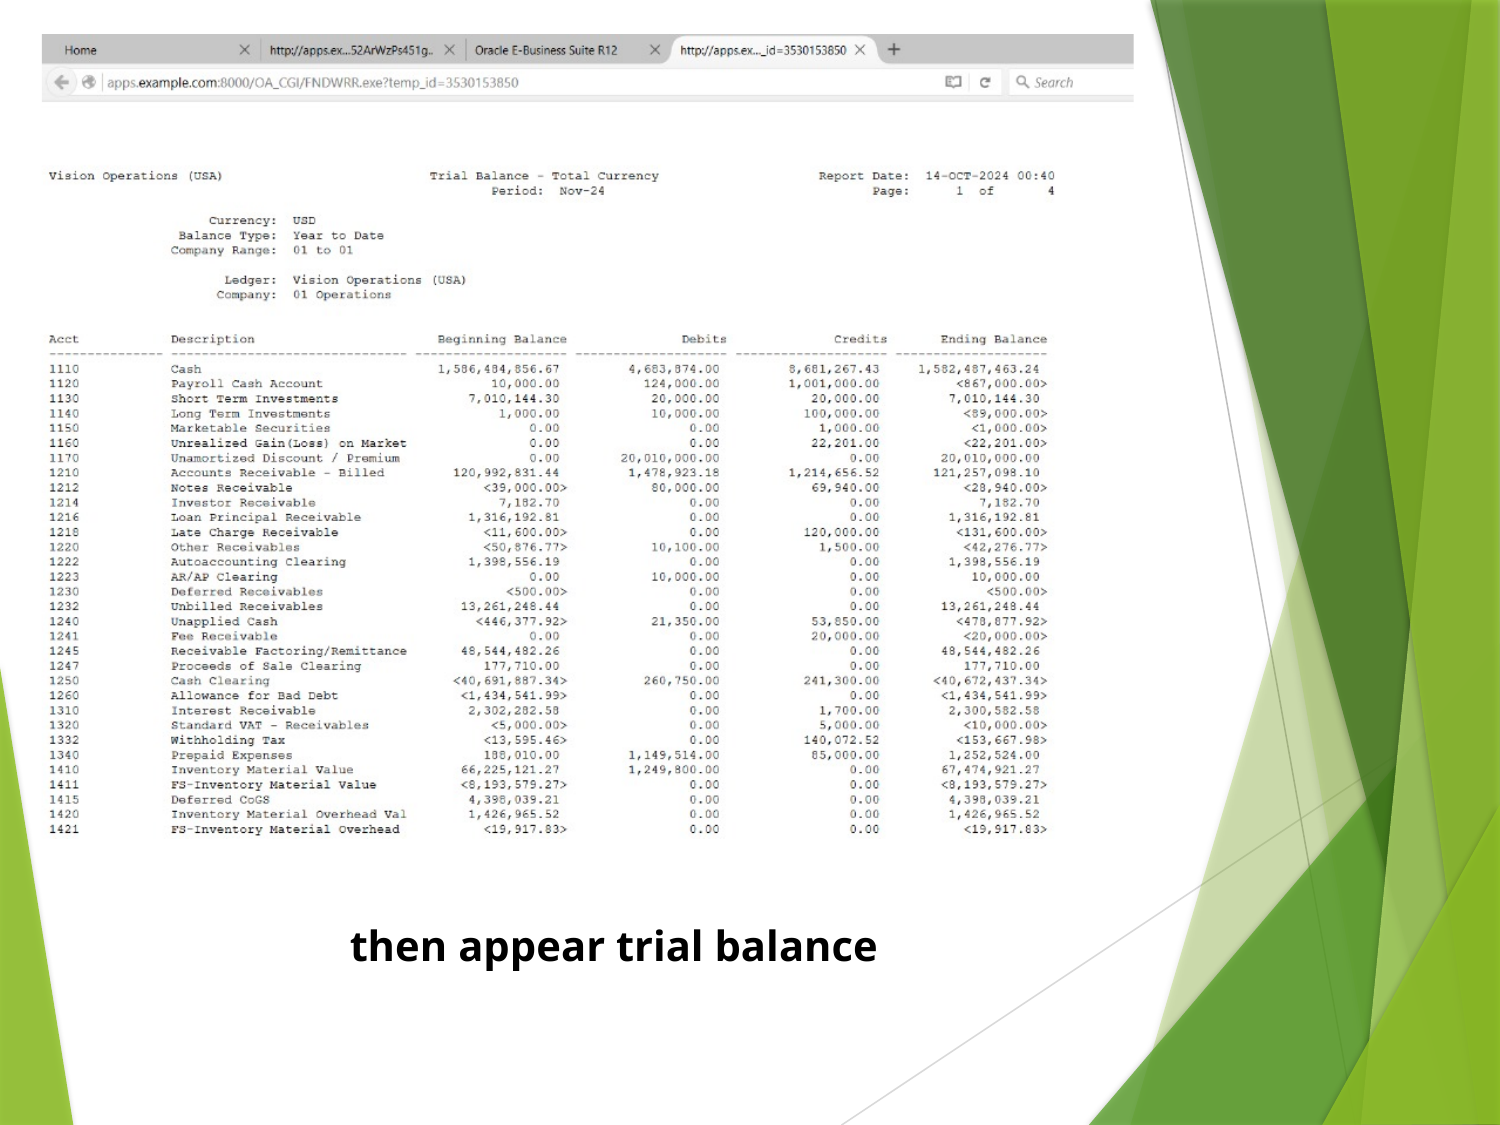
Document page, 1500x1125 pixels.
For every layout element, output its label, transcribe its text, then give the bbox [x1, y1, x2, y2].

picture [41, 33, 1135, 839]
text_box then appear trial balance [334, 912, 1089, 978]
